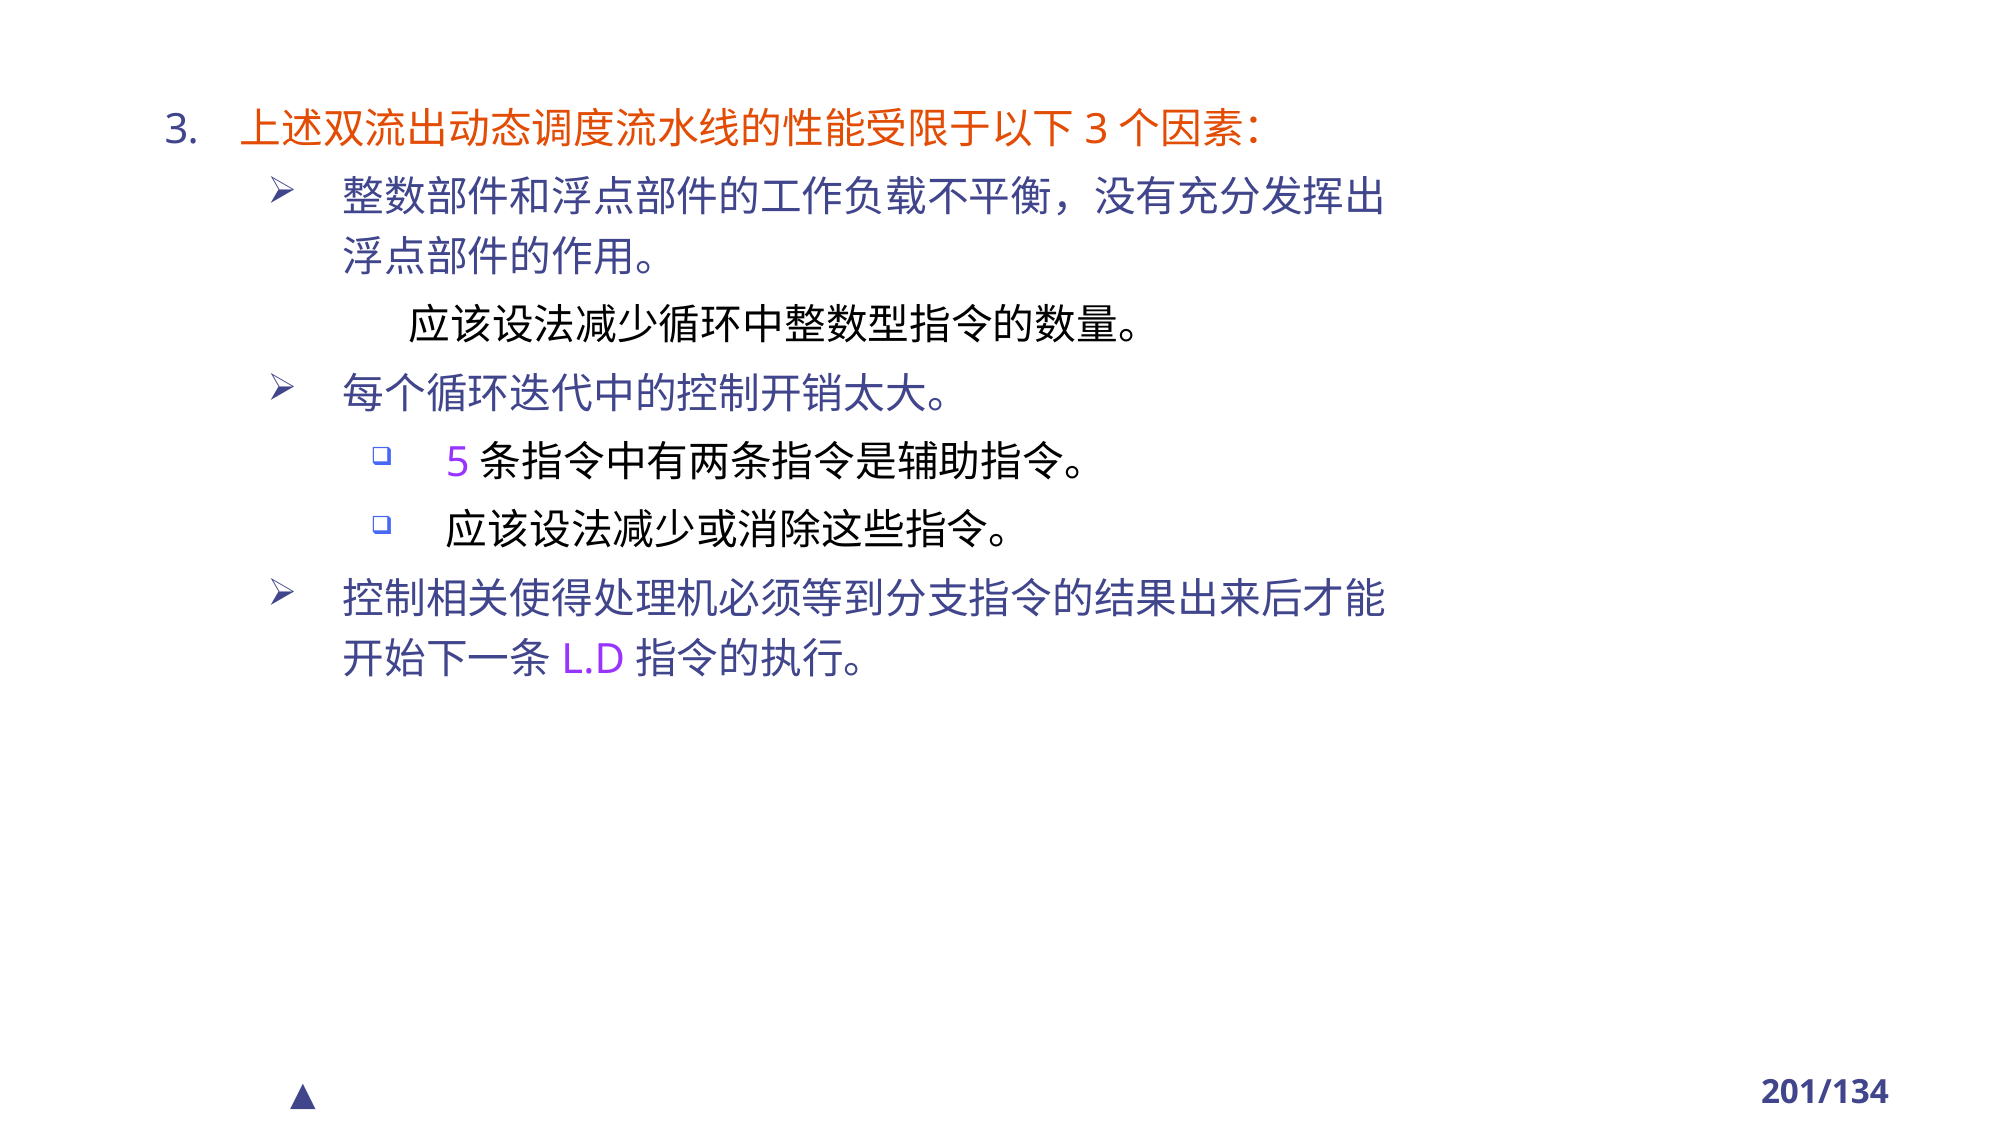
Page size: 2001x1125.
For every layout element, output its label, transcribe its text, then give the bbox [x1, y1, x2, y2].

list 上述双流出动态调度流水线的性能受限于以下3个因素： 整数部件和浮点部件的工作负载不平衡，没有充分发挥出浮点部件的作用。 应该设法减少循环中整数型指令的数量。 每个循环迭代中的控制开销太大。 5条指令中有两条指令是辅助指令。 应该设法减少或消除这些指令。 控制相关使得处理机必须等到分支指令的结果出来后才能开始下一条L.D指令的执行。 [149, 84, 1437, 825]
